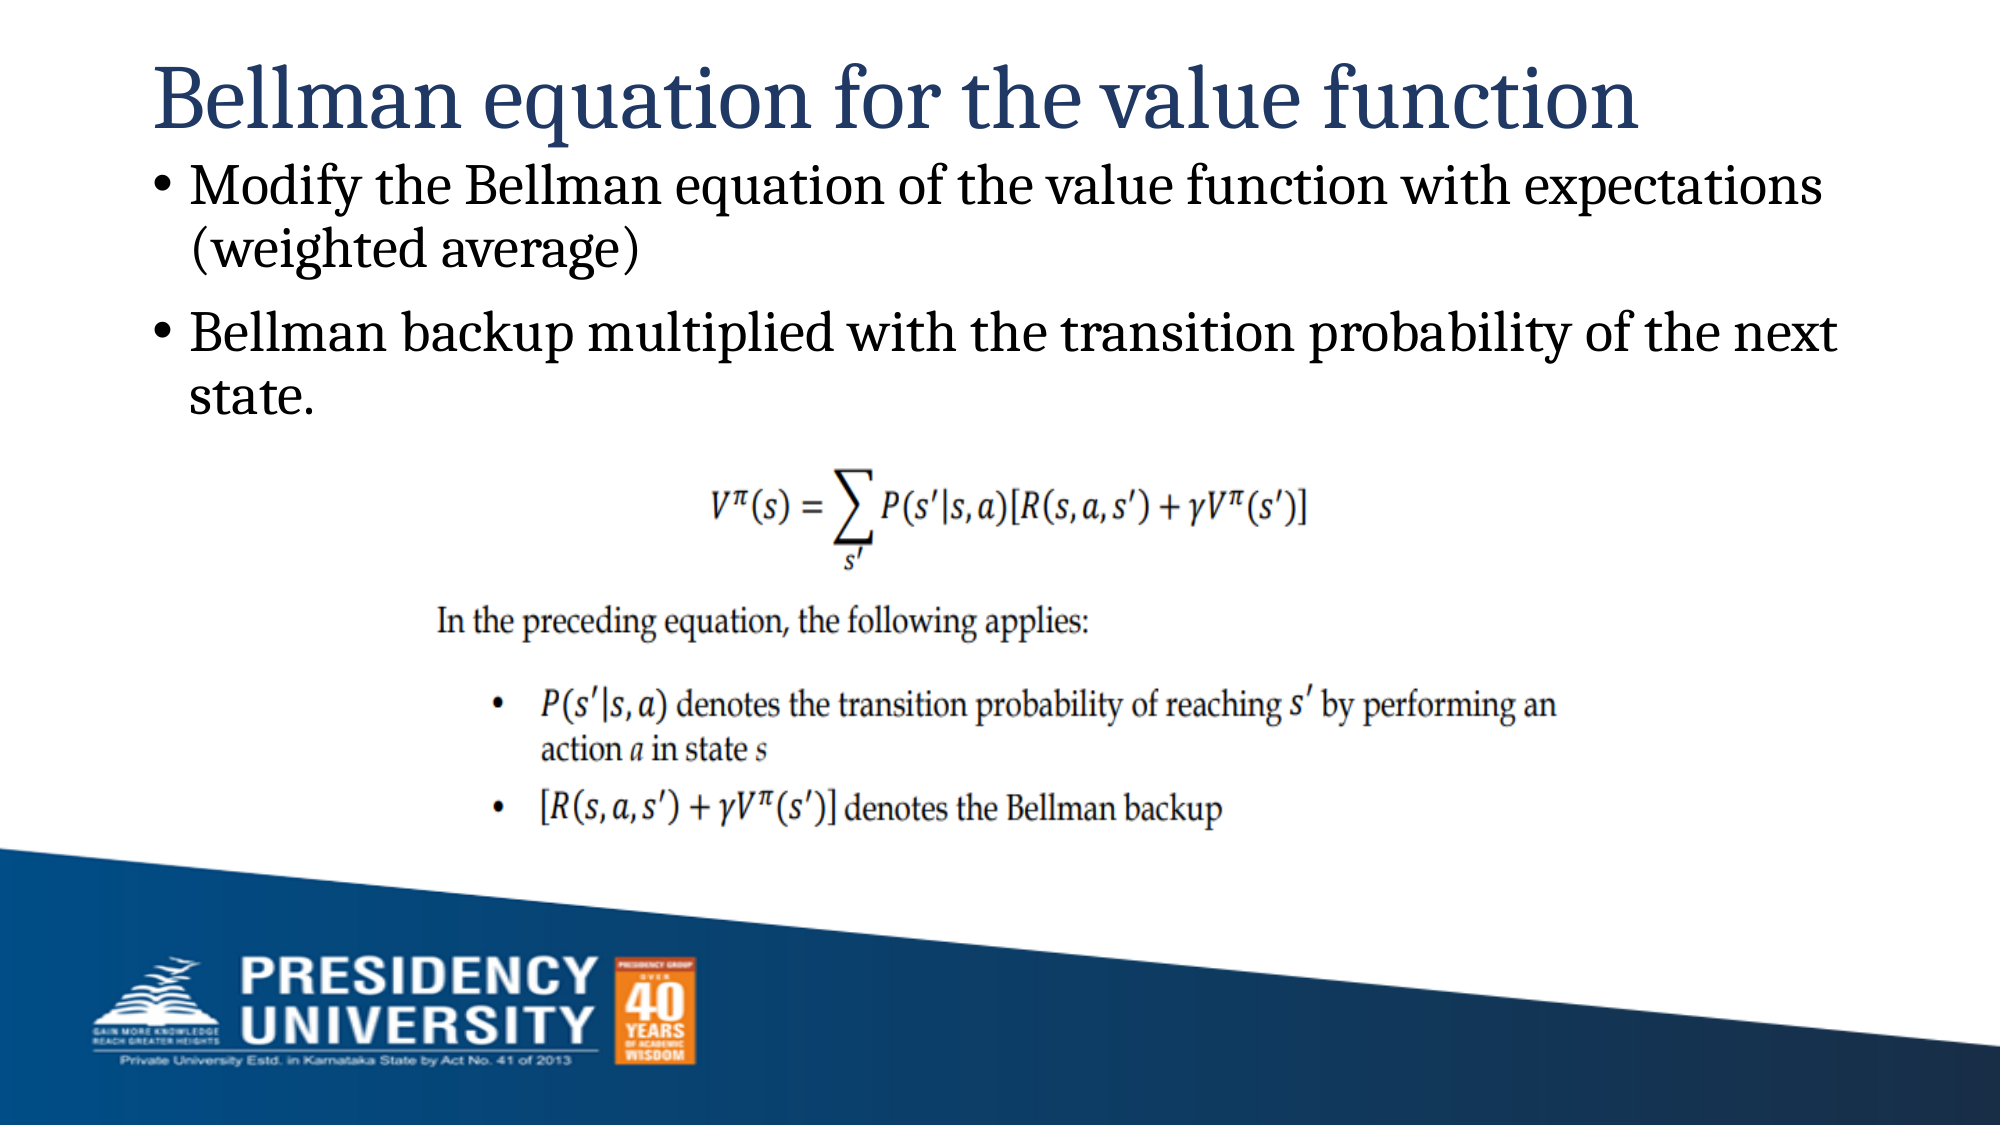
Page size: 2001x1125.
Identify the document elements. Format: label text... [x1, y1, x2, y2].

title Bellman equation for the value function [137, 51, 1863, 146]
list Modify the Bellman equation of the value function with expectations (weighted average) Bellman backup multiplied with the transition probability of the next state. [137, 146, 1863, 851]
picture [0, 428, 2000, 1125]
